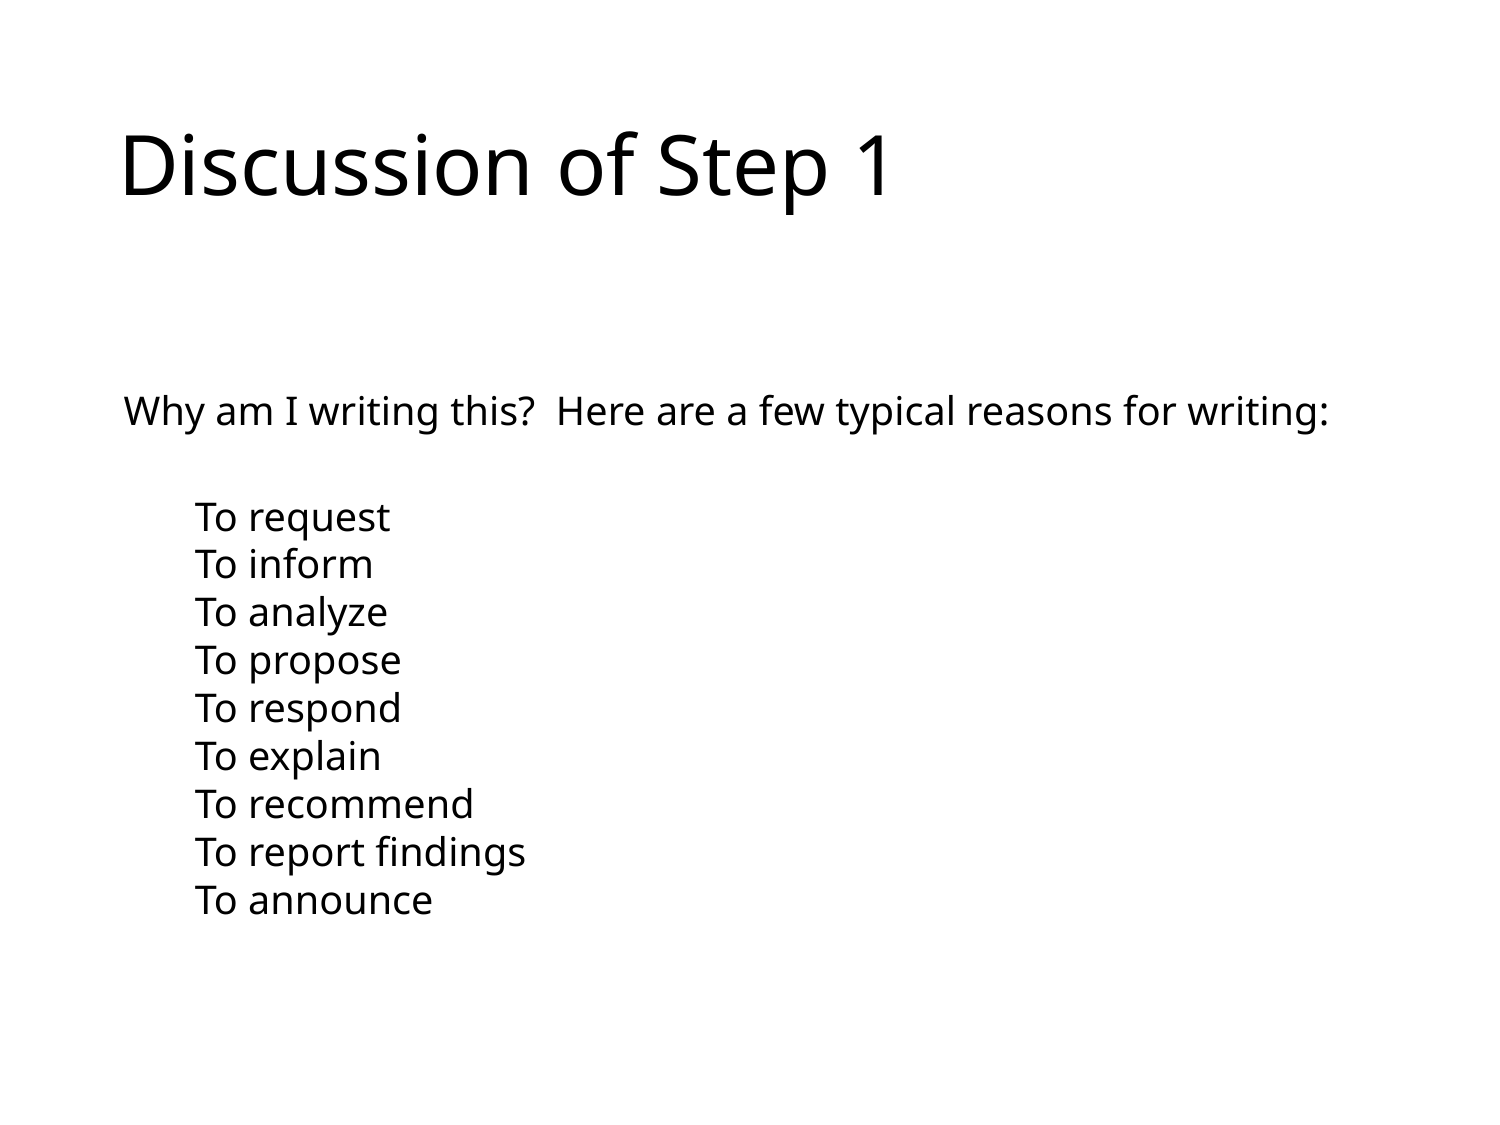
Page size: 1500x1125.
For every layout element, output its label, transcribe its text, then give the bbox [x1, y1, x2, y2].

title Discussion of Step 1 [103, 59, 1397, 278]
list Why am I writing this? Here are a few typical reasons for writing: To request To inform To analyze To propose To respond To explain To recommend To report findings To announce [108, 229, 1403, 944]
